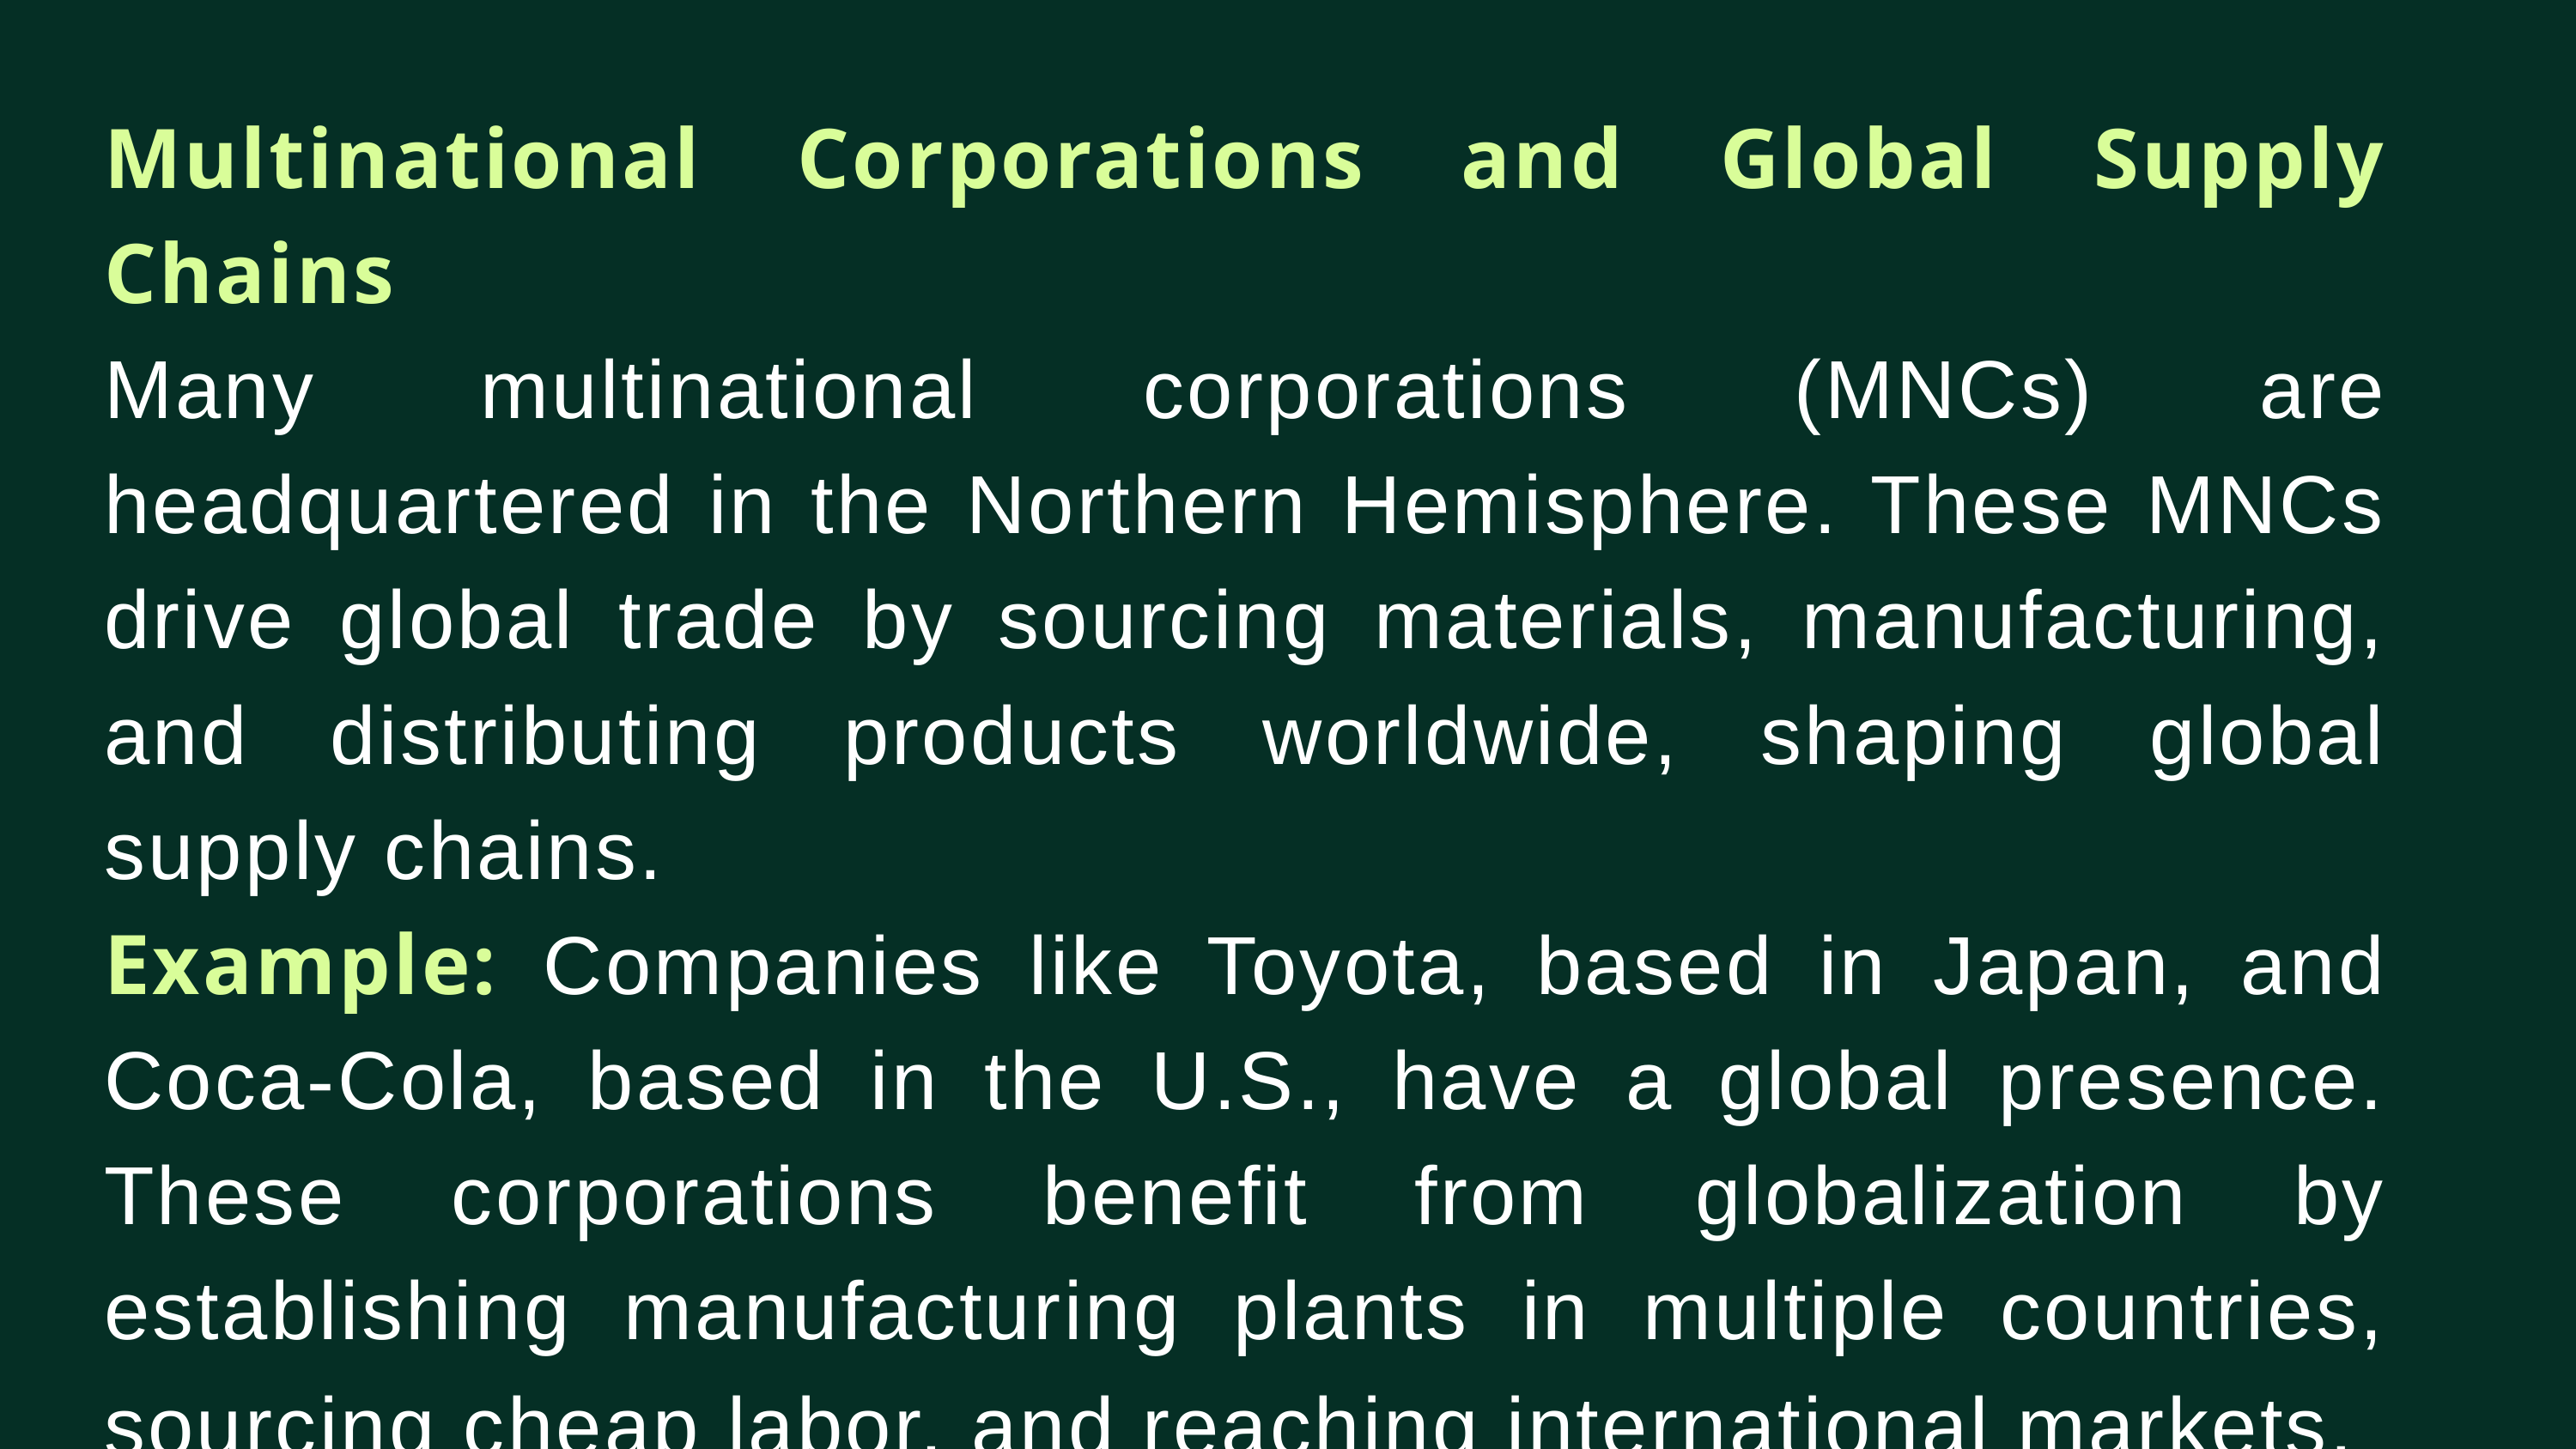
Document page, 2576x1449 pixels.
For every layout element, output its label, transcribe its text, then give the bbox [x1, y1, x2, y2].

text_box Multinational Corporations and Global Supply Chains Many multinational corporations (MNCs) are headquartered in the Northern Hemisphere. These MNCs drive global trade by sourcing materials, manufacturing, and distributing products worldwide, shaping global supply chains. Example: Companies like Toyota, based in Japan, and Coca-Cola, based in the U.S., have a global presence. These corporations benefit from globalization by establishing manufacturing plants in multiple countries, sourcing cheap labor, and reaching international markets. [104, 89, 2391, 1449]
